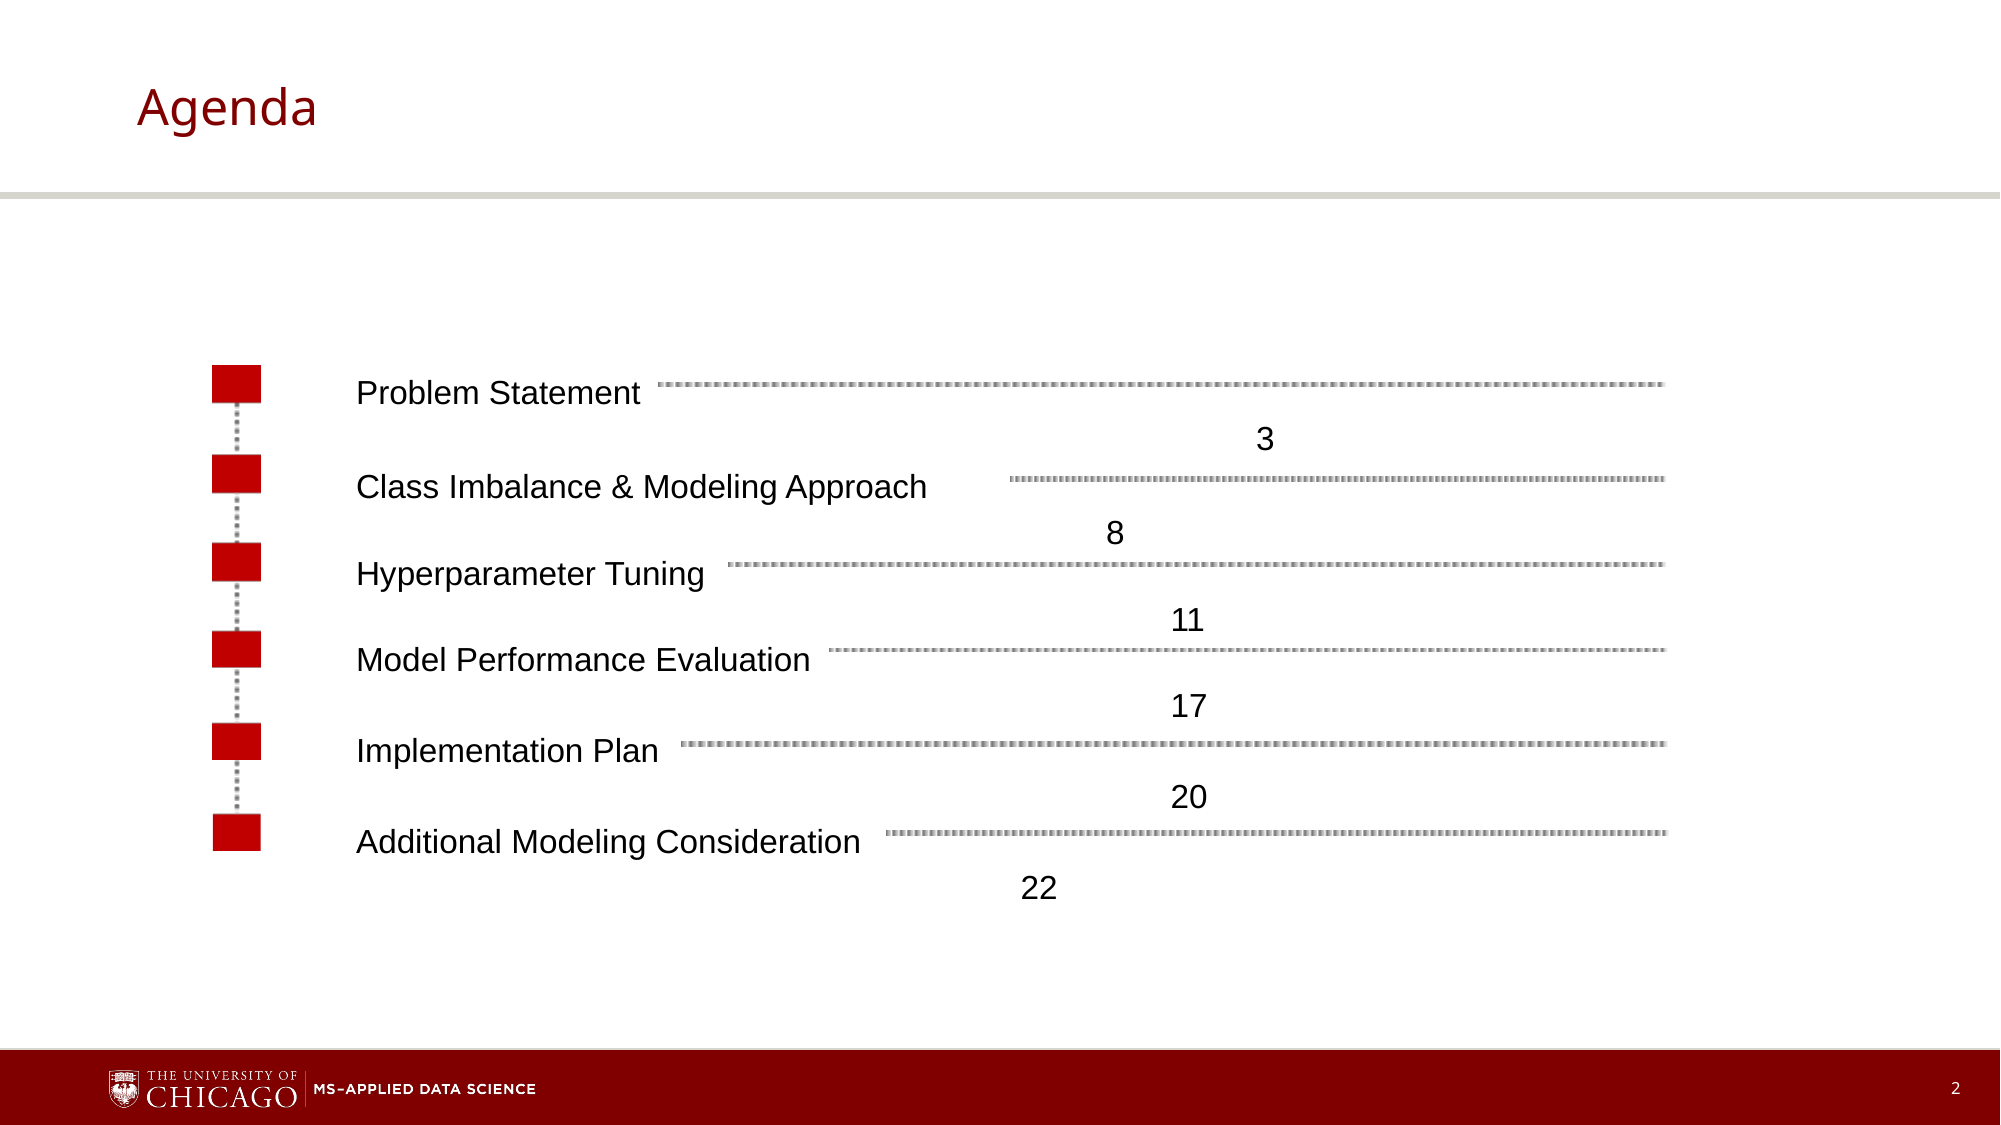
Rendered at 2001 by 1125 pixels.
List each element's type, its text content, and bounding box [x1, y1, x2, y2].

picture [88, 1050, 555, 1125]
text_box Class Imbalance & Modeling Approach 8 [332, 444, 1751, 513]
text_box Model Performance Evaluation 17 [332, 617, 1743, 685]
picture [212, 365, 261, 851]
picture [886, 830, 1672, 836]
text_box Implementation Plan 20 [332, 708, 1743, 776]
picture [681, 741, 1672, 747]
title Agenda [137, 0, 1863, 218]
picture [657, 382, 1669, 388]
picture [727, 562, 1669, 568]
text_box Additional Modeling Consideration 22 [332, 799, 1743, 867]
picture [828, 648, 1671, 653]
slide_number ‹#› [1412, 1059, 1976, 1120]
picture [1009, 476, 1668, 482]
text_box Hyperparameter Tuning 11 [332, 531, 1743, 599]
text_box Problem Statement 3 [332, 350, 1743, 418]
